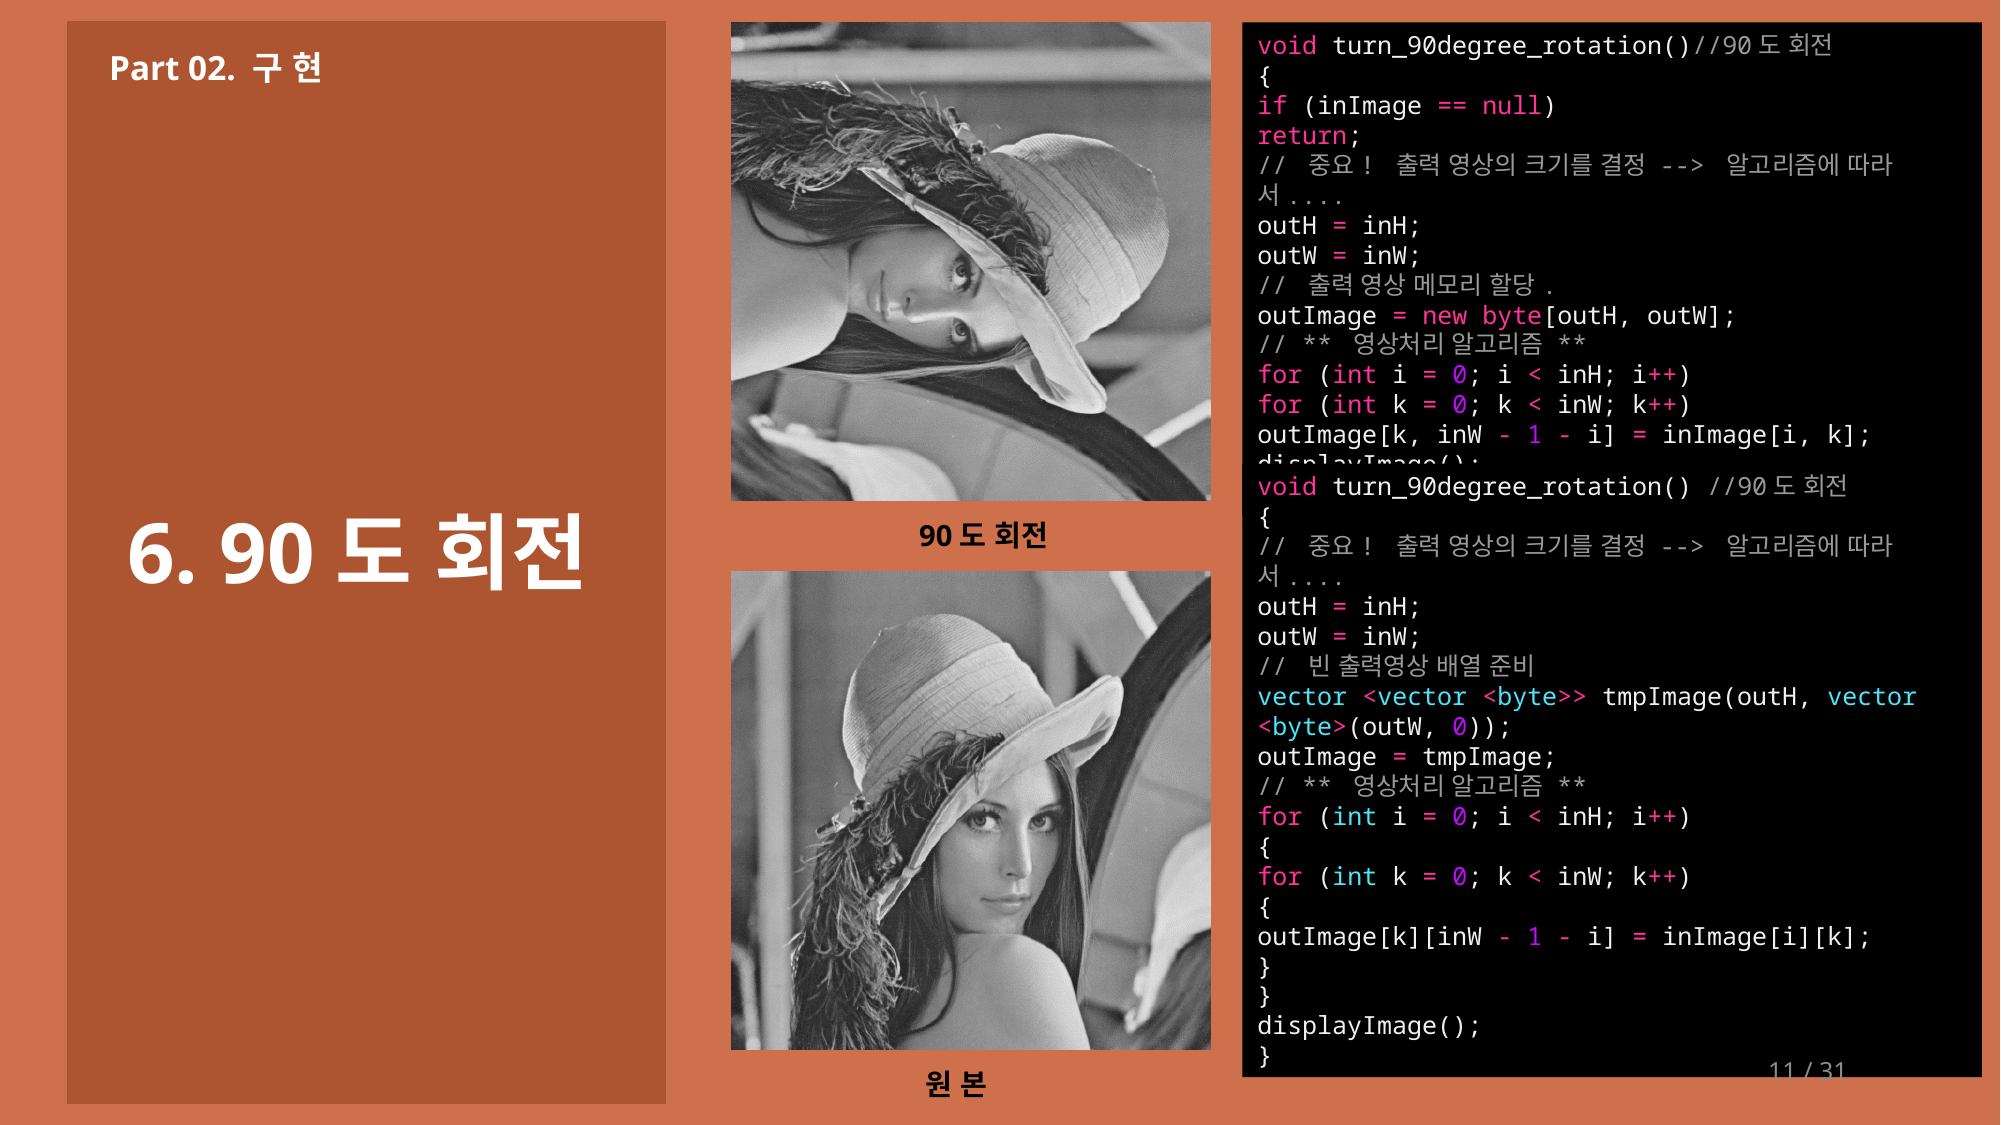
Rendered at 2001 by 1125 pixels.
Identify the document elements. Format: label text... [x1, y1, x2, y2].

text_box 90도 회전 [904, 510, 1144, 560]
text_box Part 02. 구 현 [94, 39, 375, 95]
text_box void turn_90degree_rotation() //90도 회전 { // 중요! 출력 영상의 크기를 결정 --> 알고리즘에 따라서.... outH = inH; outW = inW; // 빈 출력영상 배열 준비 vector <vector <byte>> tmpImage(outH, vector <byte>(outW, 0)); outImage = tmpImage; // ** 영상처리 알고리즘 ** for (int i = 0; i < inH; i++) { for (int k = 0; k < inW; k++) { outImage[k][inW - 1 - i] = inImage[i][k]; } } displayImage(); } [1242, 463, 1982, 1078]
text_box 6. 90도 회전 [112, 492, 626, 608]
picture [731, 22, 1211, 501]
slide_number 11 / 31 [1412, 1042, 1863, 1103]
picture [731, 571, 1211, 1050]
text_box [67, 21, 666, 1104]
text_box void turn_90degree_rotation()//90도 회전 { if (inImage == null) return; // 중요! 출력 영상의 크기를 결정 --> 알고리즘에 따라서.... outH = inH; outW = inW; // 출력 영상 메모리 할당. outImage = new byte[outH, outW]; // ** 영상처리 알고리즘 ** for (int i = 0; i < inH; i++) for (int k = 0; k < inW; k++) outImage[k, inW - 1 - i] = inImage[i, k]; displayImage(); } [1242, 22, 1982, 463]
text_box 원 본 [910, 1059, 1031, 1109]
